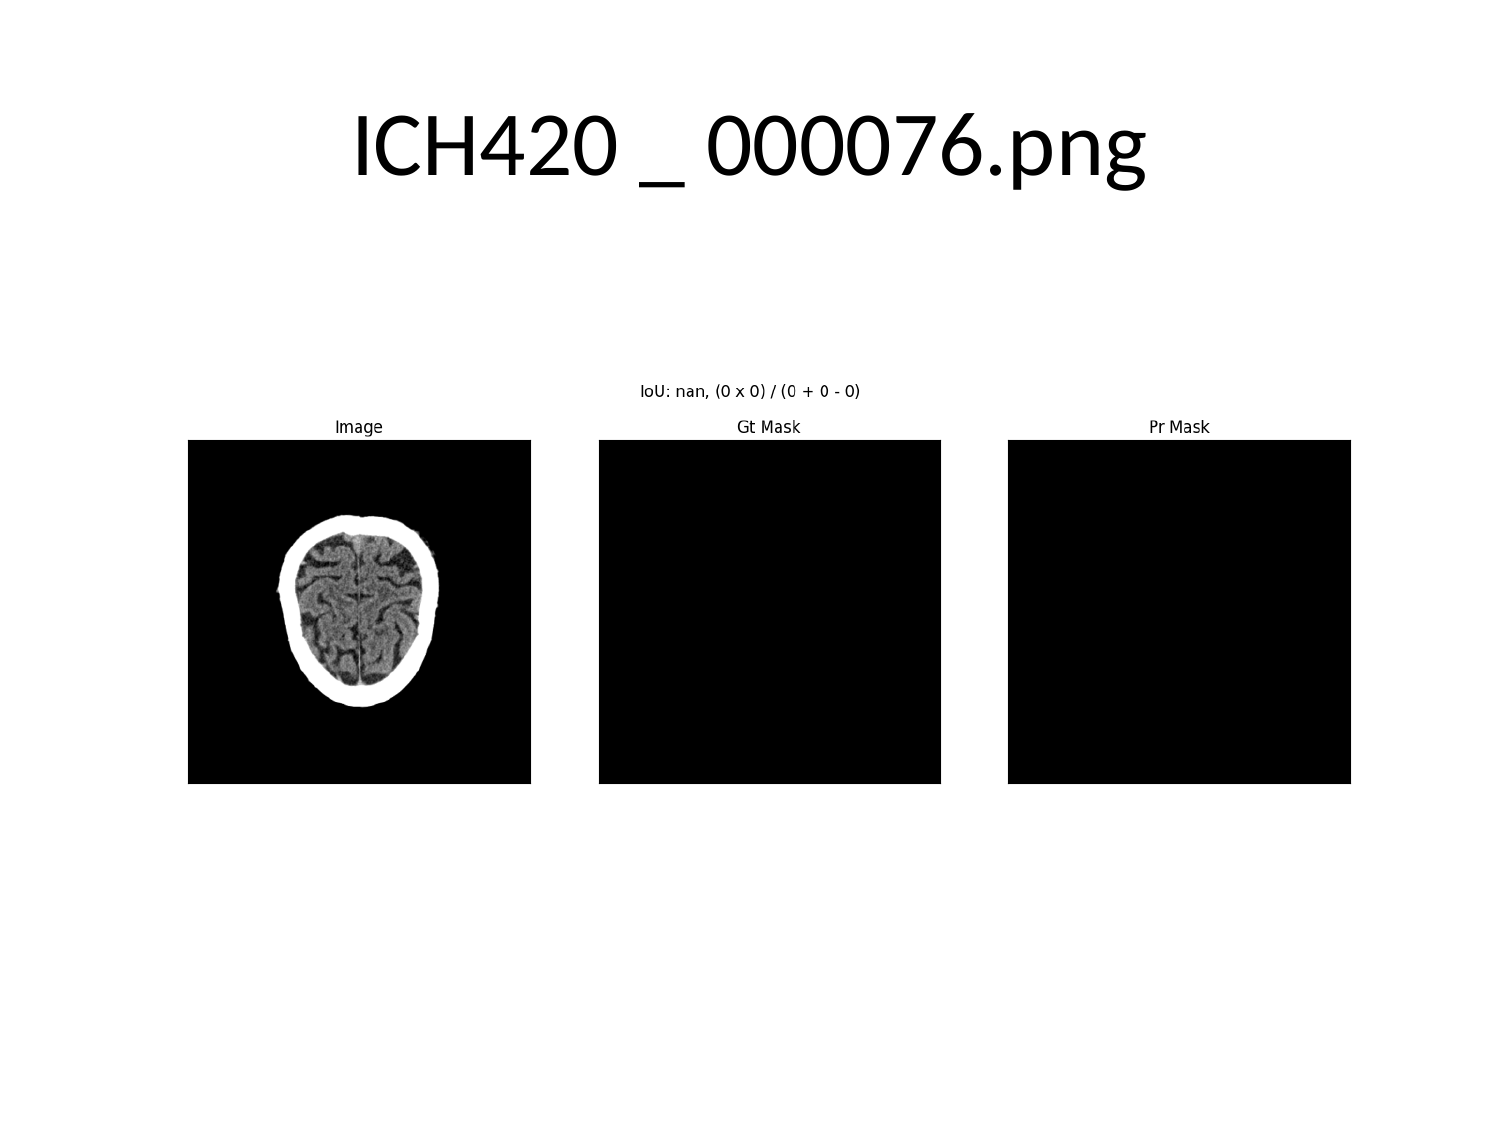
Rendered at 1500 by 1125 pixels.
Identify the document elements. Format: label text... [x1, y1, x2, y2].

title ICH420 _ 000076.png [75, 45, 1425, 233]
picture [0, 374, 1500, 844]
